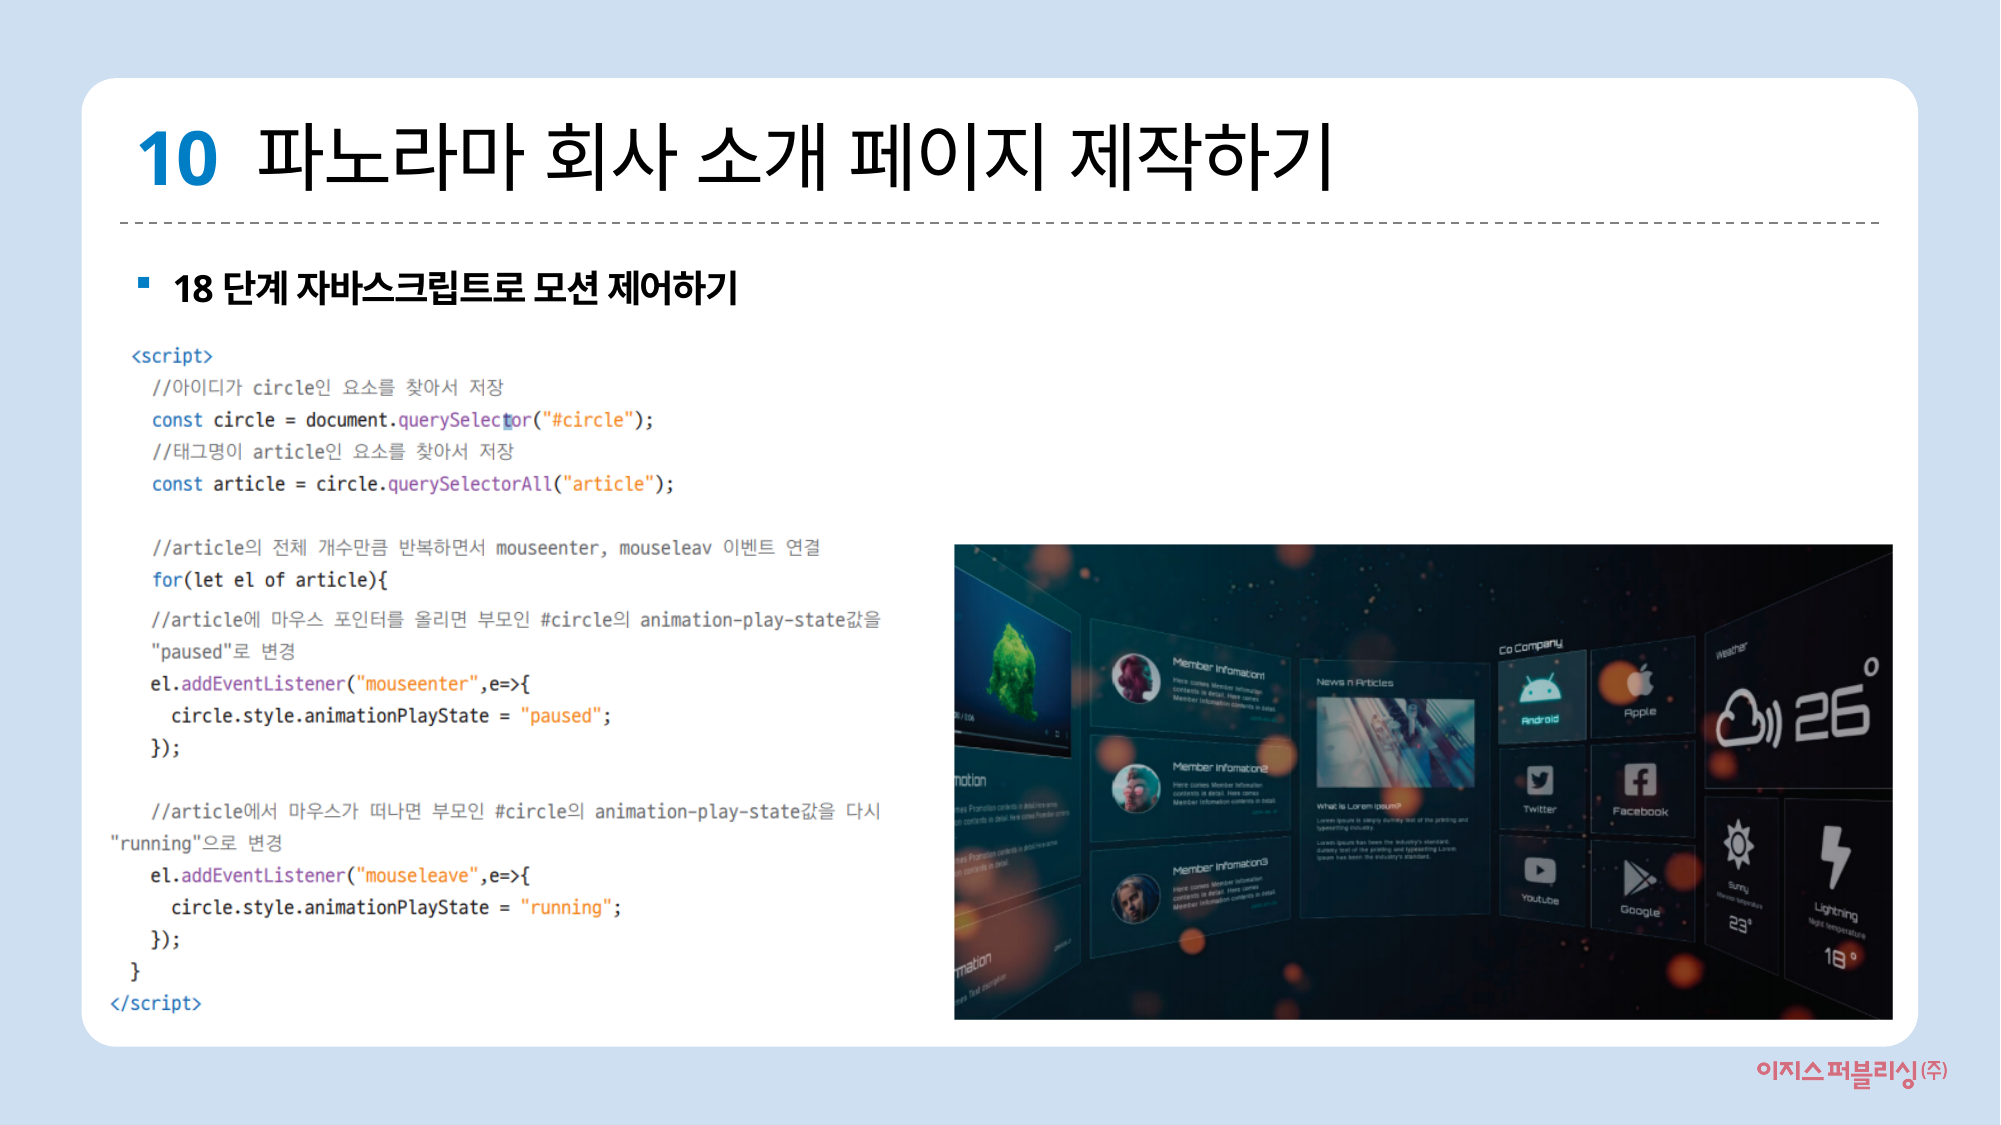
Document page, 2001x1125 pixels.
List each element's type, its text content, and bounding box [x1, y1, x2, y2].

list 18단계 자바스크립트로 모션 제어하기 [120, 257, 1860, 1025]
title 10 파노라마 회사 소개 페이지 제작하기 [120, 109, 1880, 209]
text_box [107, 340, 895, 1025]
picture [952, 542, 1898, 1025]
